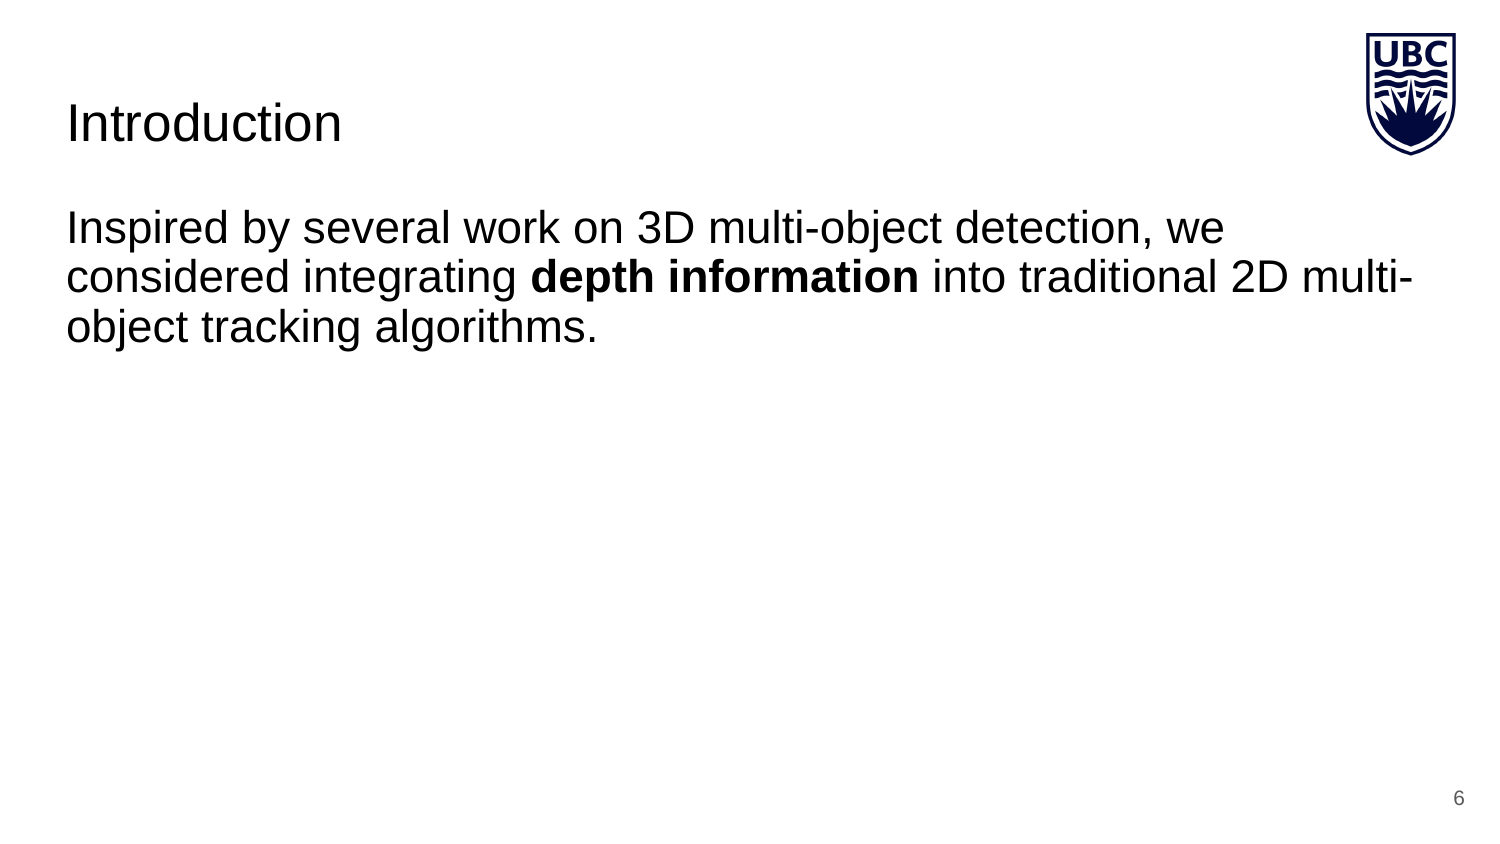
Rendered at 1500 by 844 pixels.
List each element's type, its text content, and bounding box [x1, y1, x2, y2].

list Inspired by several work on 3D multi-object detection, we considered integrating depth information into traditional 2D multi-object tracking algorithms. [51, 189, 1449, 750]
title Introduction [51, 72, 1316, 167]
slide_number ‹#› [1389, 764, 1480, 830]
picture [1321, 0, 1500, 179]
